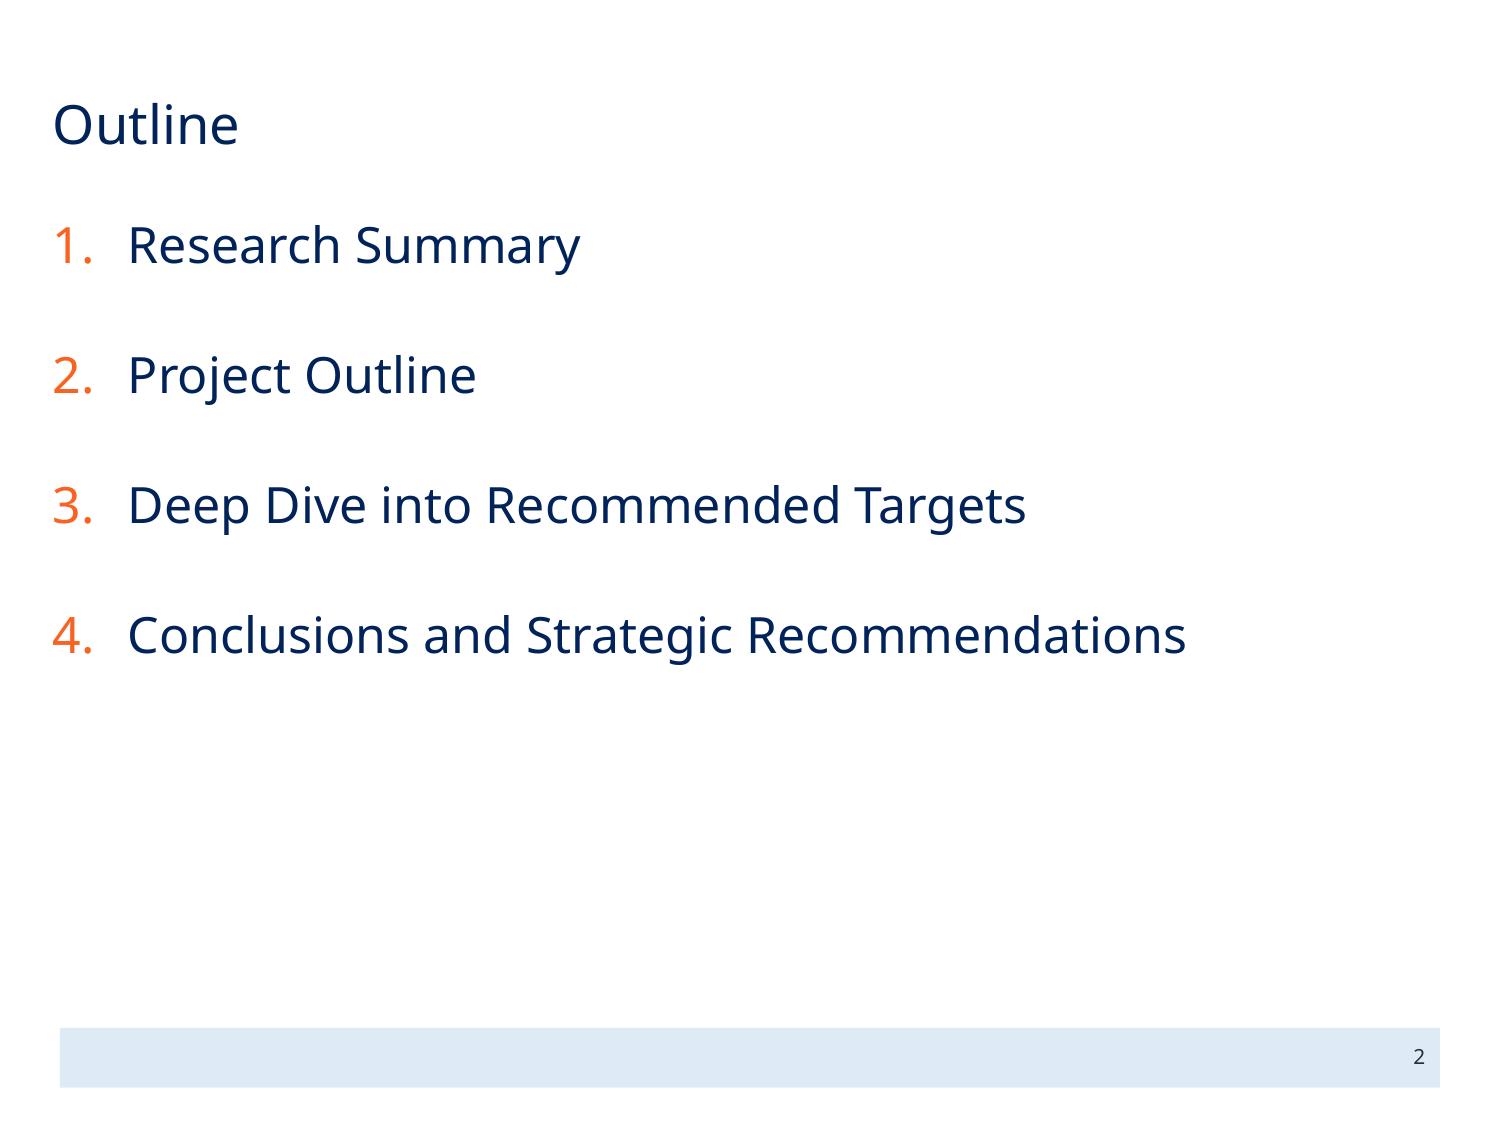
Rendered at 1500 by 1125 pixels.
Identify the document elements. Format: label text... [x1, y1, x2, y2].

text_box 2 [59, 1027, 1440, 1088]
text_box Outline [37, 37, 1459, 146]
text_box Research Summary Project Outline Deep Dive into Recommended Targets Conclusions and Strategic Recommendations [37, 146, 1459, 1003]
